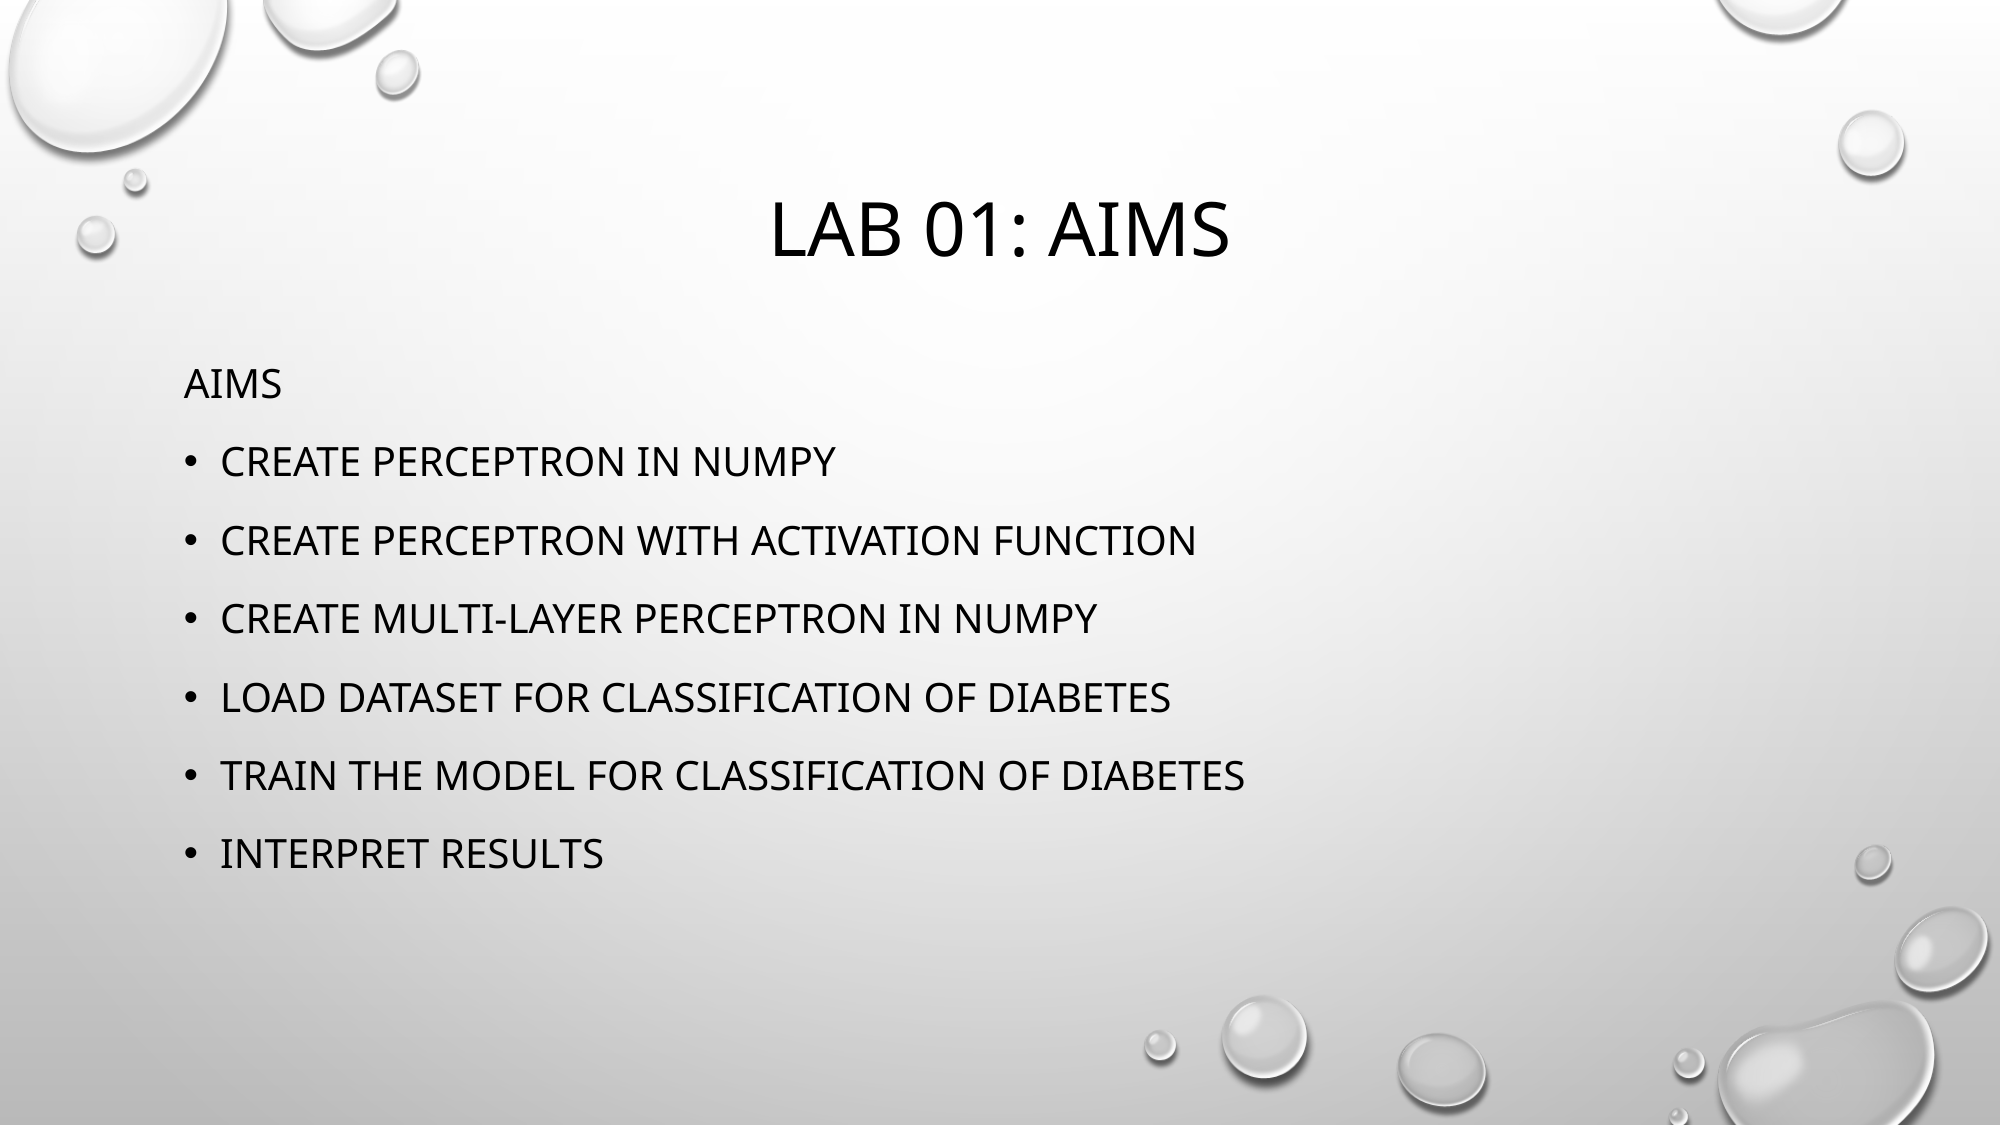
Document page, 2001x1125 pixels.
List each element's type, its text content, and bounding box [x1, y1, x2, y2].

list Aims Create perceptron in numpy Create perceptron with activation function Create multi-layer perceptron in numpy Load dataset for classification of diabetes Train the model for classification of diabetes Interpret results [168, 340, 1266, 935]
title Lab 01: aims [149, 101, 1851, 364]
picture [0, 0, 2000, 1125]
